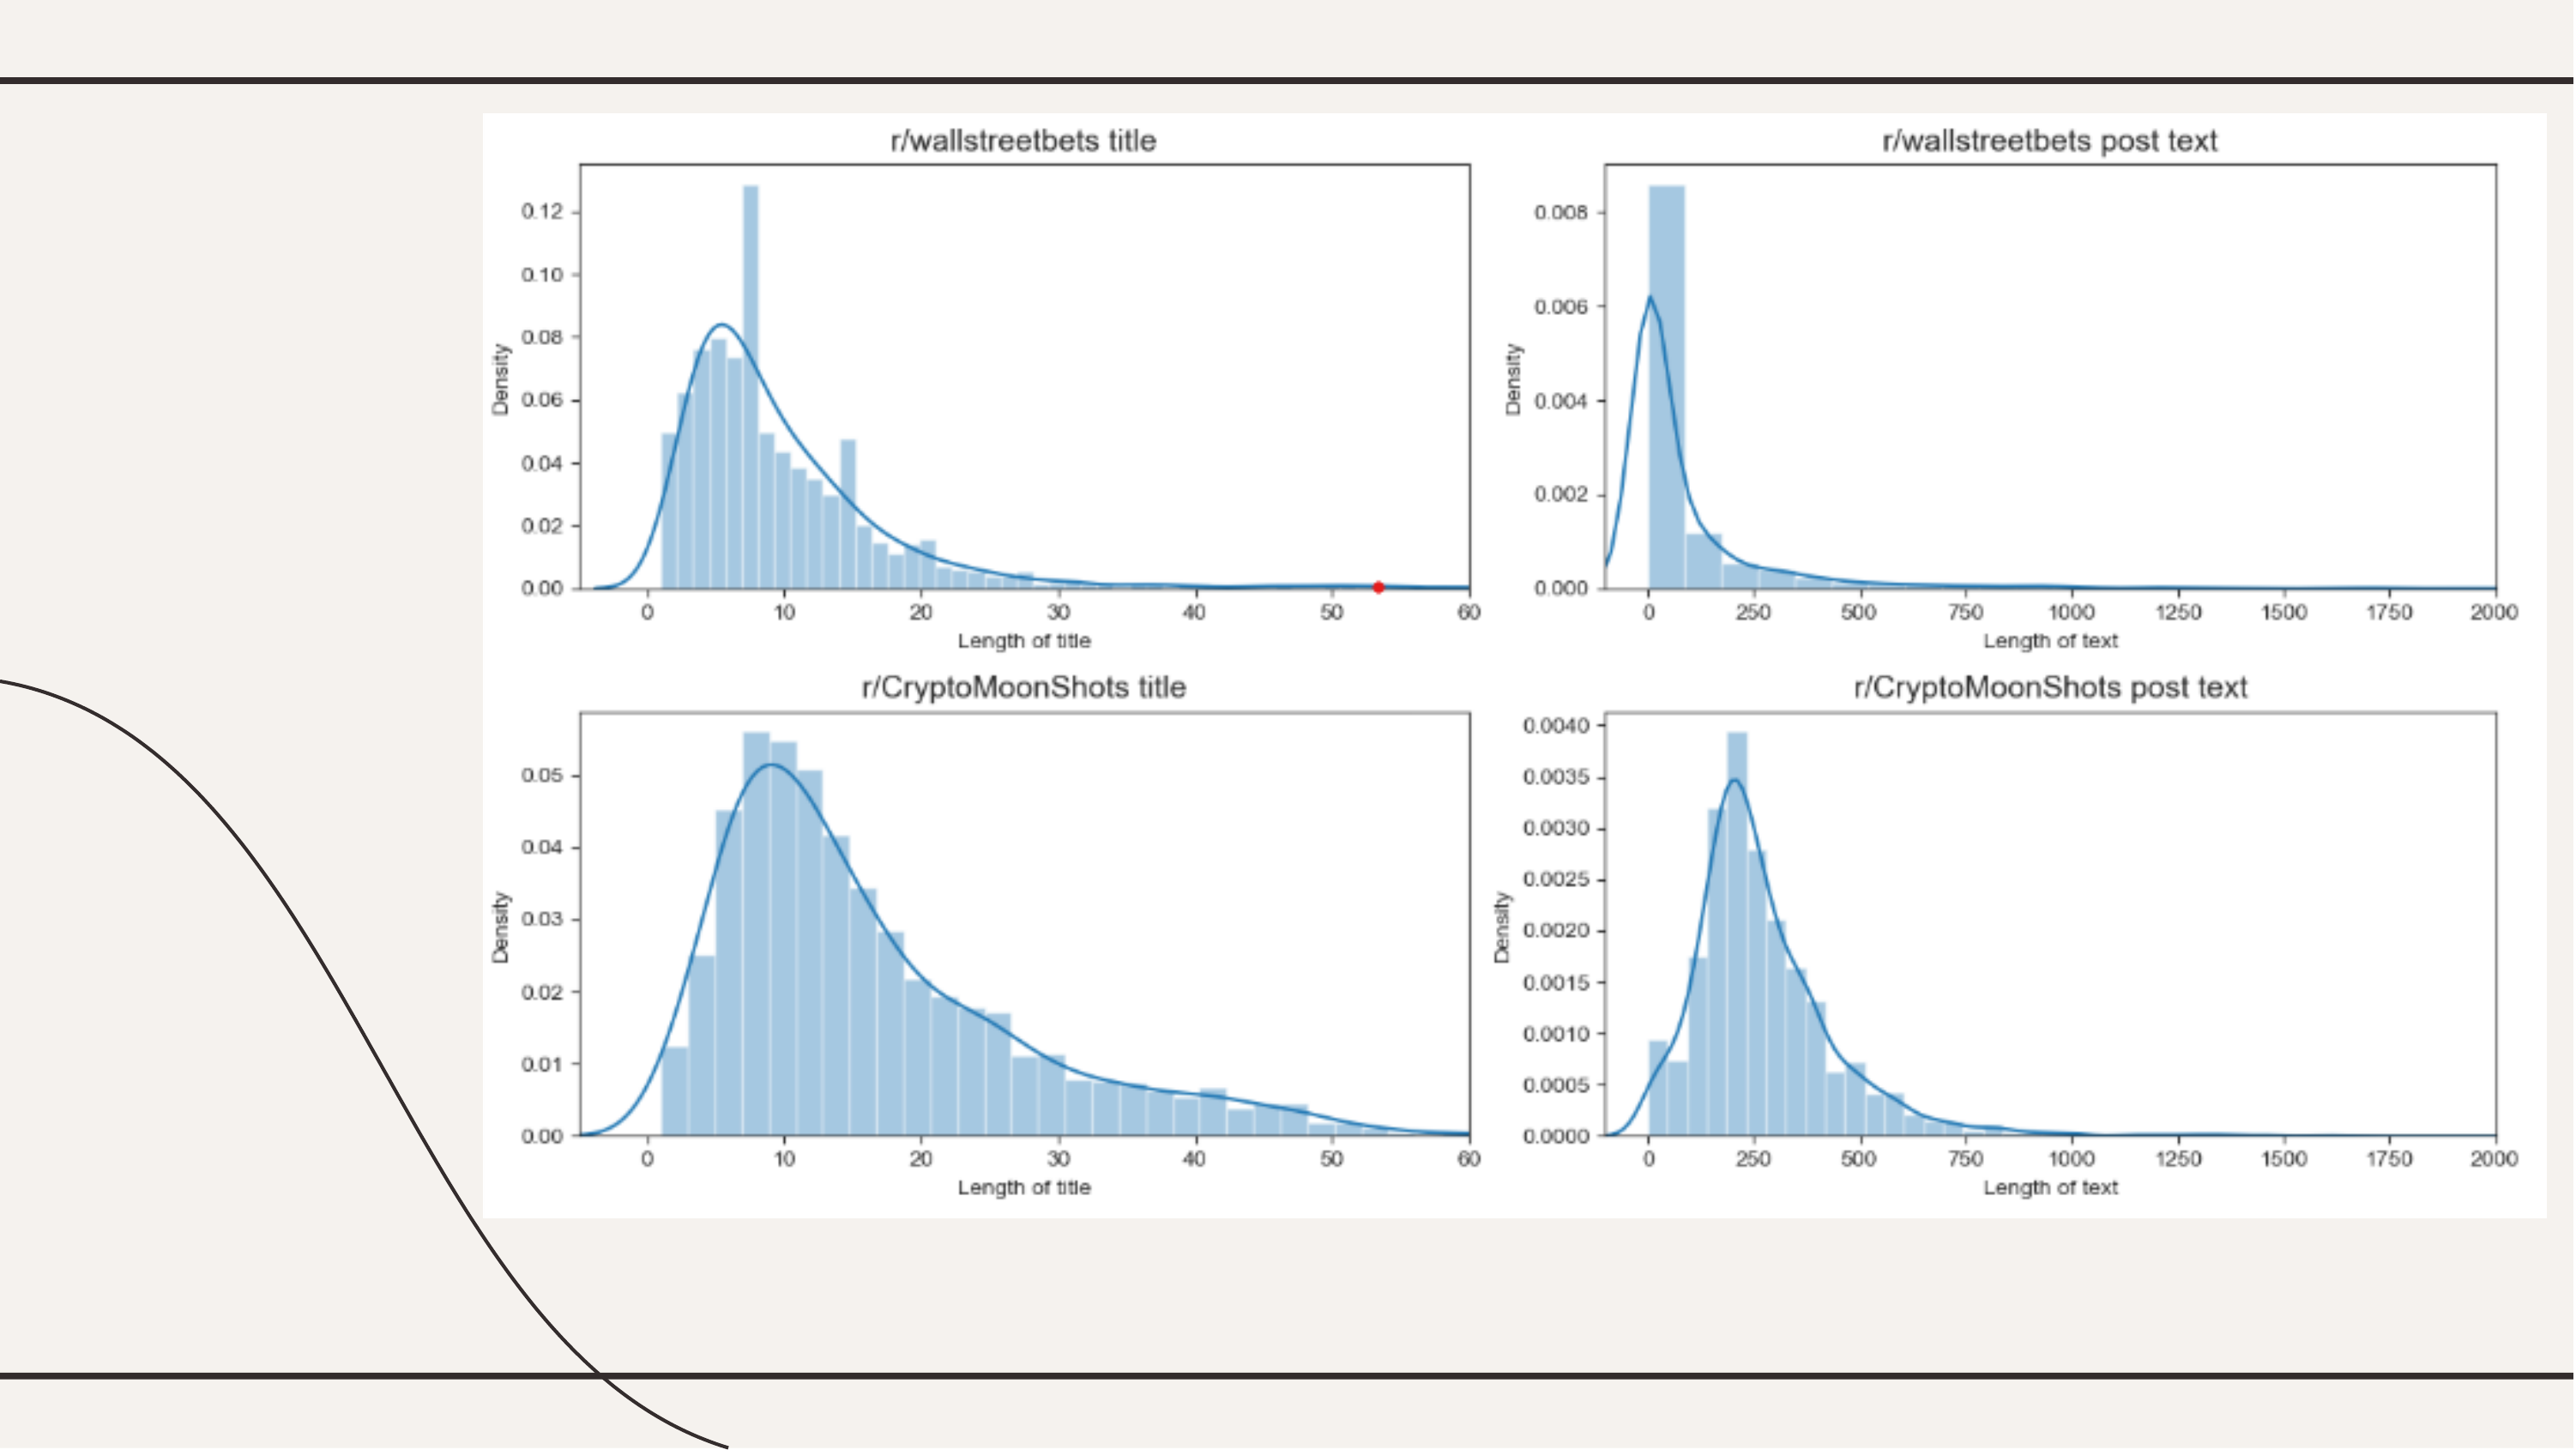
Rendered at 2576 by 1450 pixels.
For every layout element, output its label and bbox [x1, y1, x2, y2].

picture [483, 112, 2547, 1218]
text_box [0, 76, 2574, 1448]
